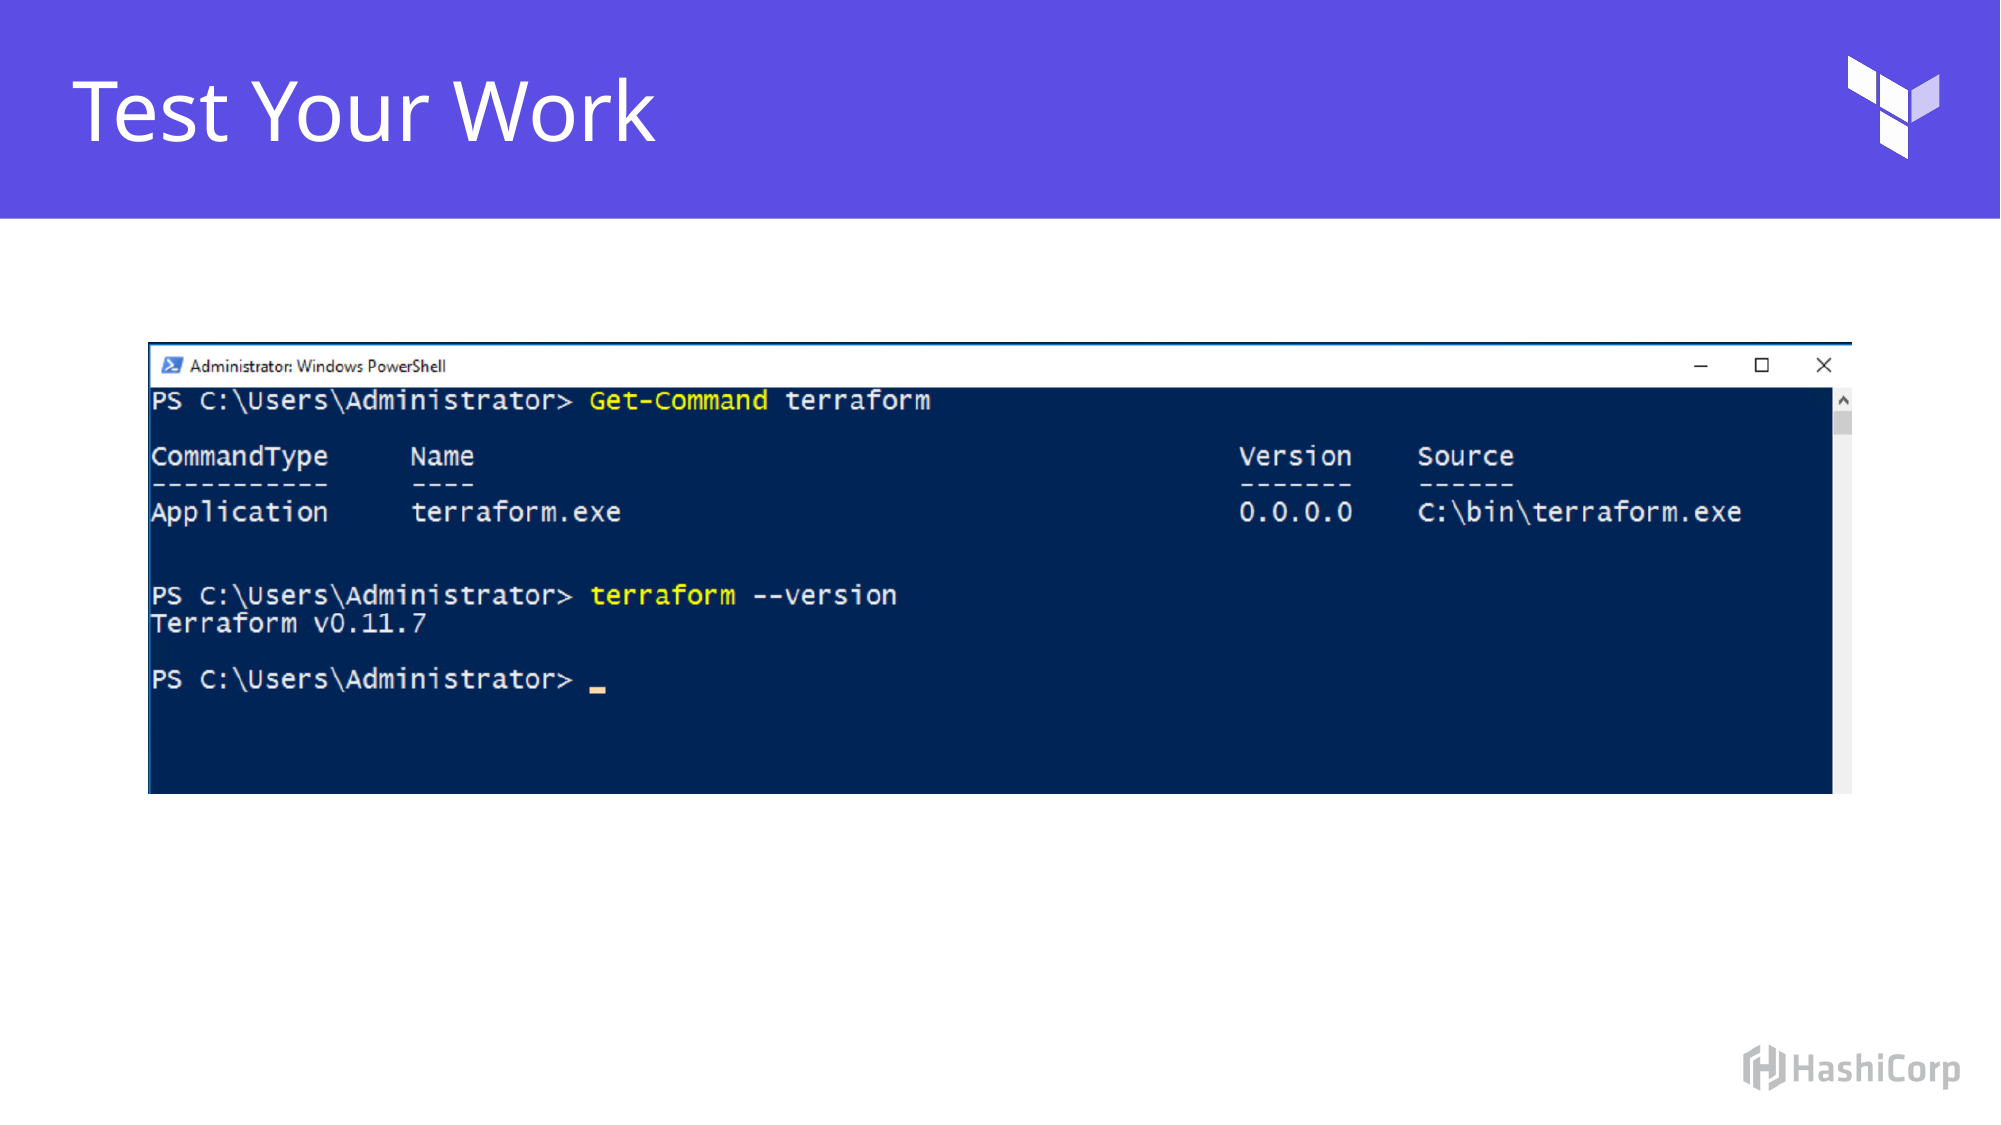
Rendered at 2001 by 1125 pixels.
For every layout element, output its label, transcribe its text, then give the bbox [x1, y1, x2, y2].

title Test Your Work [63, 29, 1796, 187]
picture [1848, 55, 1940, 161]
picture [148, 342, 1852, 794]
